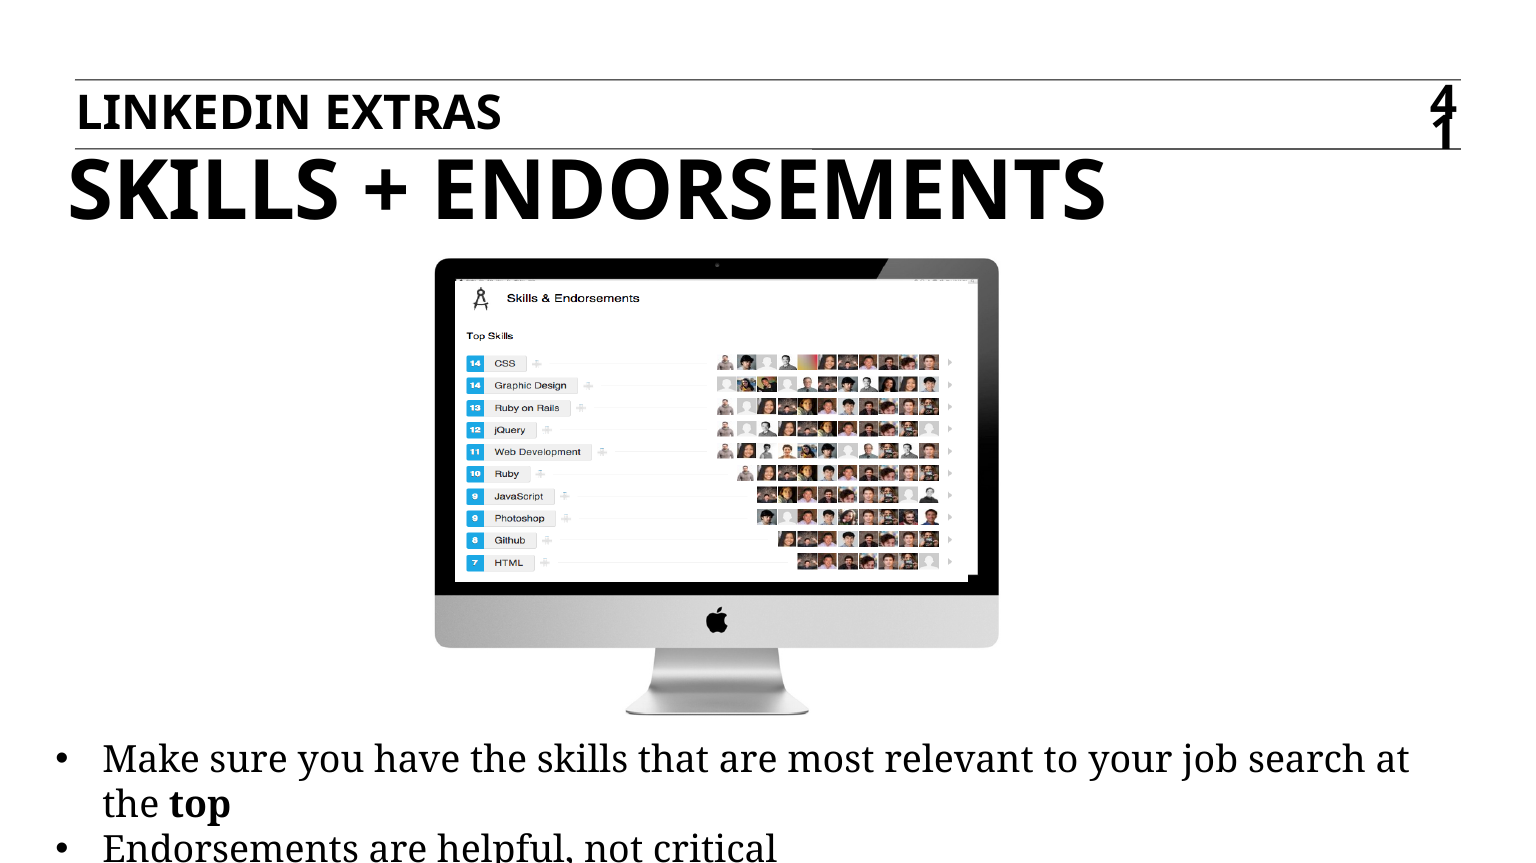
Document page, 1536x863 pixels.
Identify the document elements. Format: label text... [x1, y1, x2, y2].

list LINKEDIN EXTRAS [60, 81, 1231, 132]
text_box Make sure you have the skills that are most relevant to your job search at the top Endorsements are helpful, not critical [40, 727, 1479, 863]
slide_number 41 [1419, 86, 1461, 138]
title SKILLS + ENDORSEMENTS [67, 156, 1451, 250]
picture [430, 255, 1002, 719]
